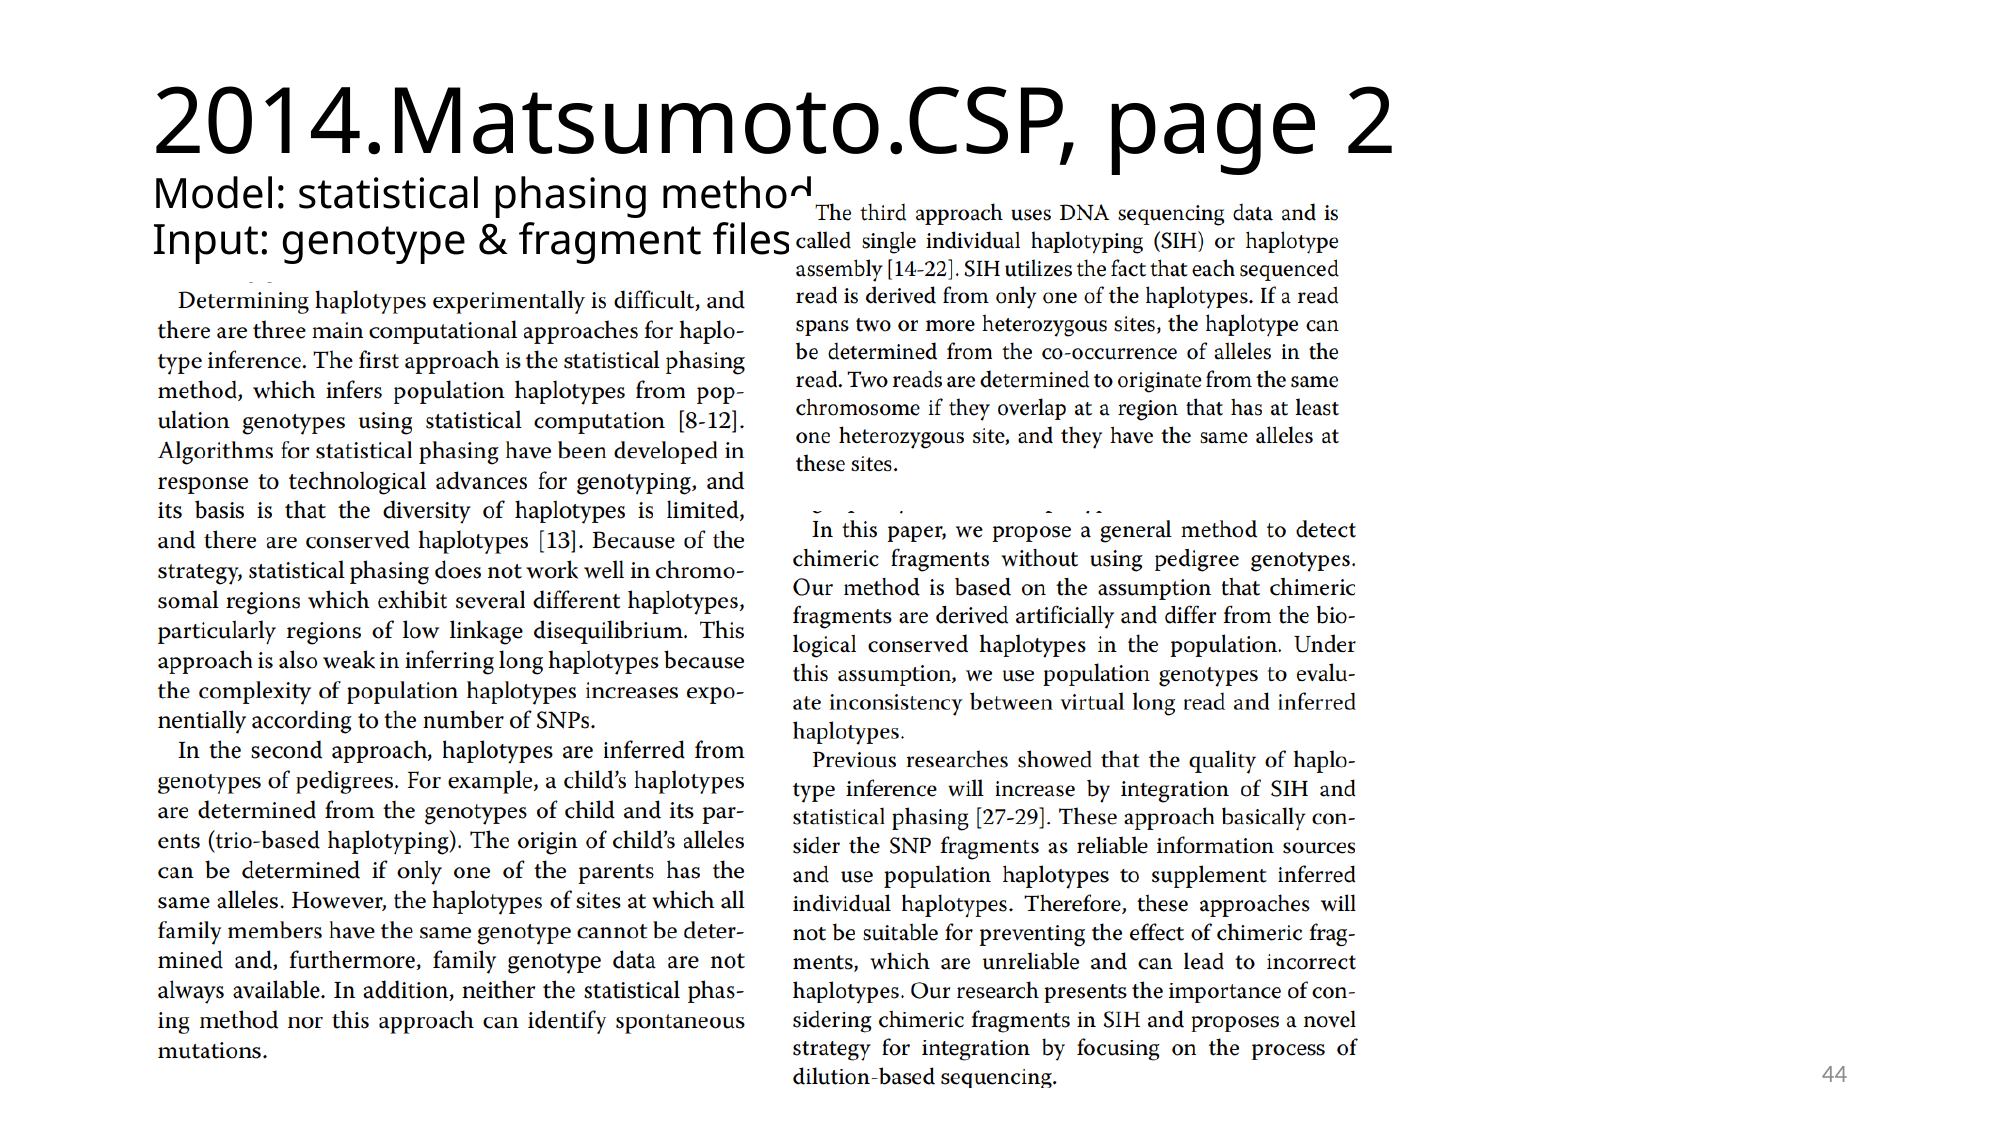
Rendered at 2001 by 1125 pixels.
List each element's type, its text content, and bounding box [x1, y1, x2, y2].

picture [789, 196, 1343, 478]
title 2014.Matsumoto.CSP, page 2 Model: statistical phasing method Input: genotype & fragment files [137, 59, 1863, 278]
slide_number 43 [1412, 1042, 1863, 1103]
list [155, 282, 749, 1066]
picture [789, 511, 1364, 1088]
